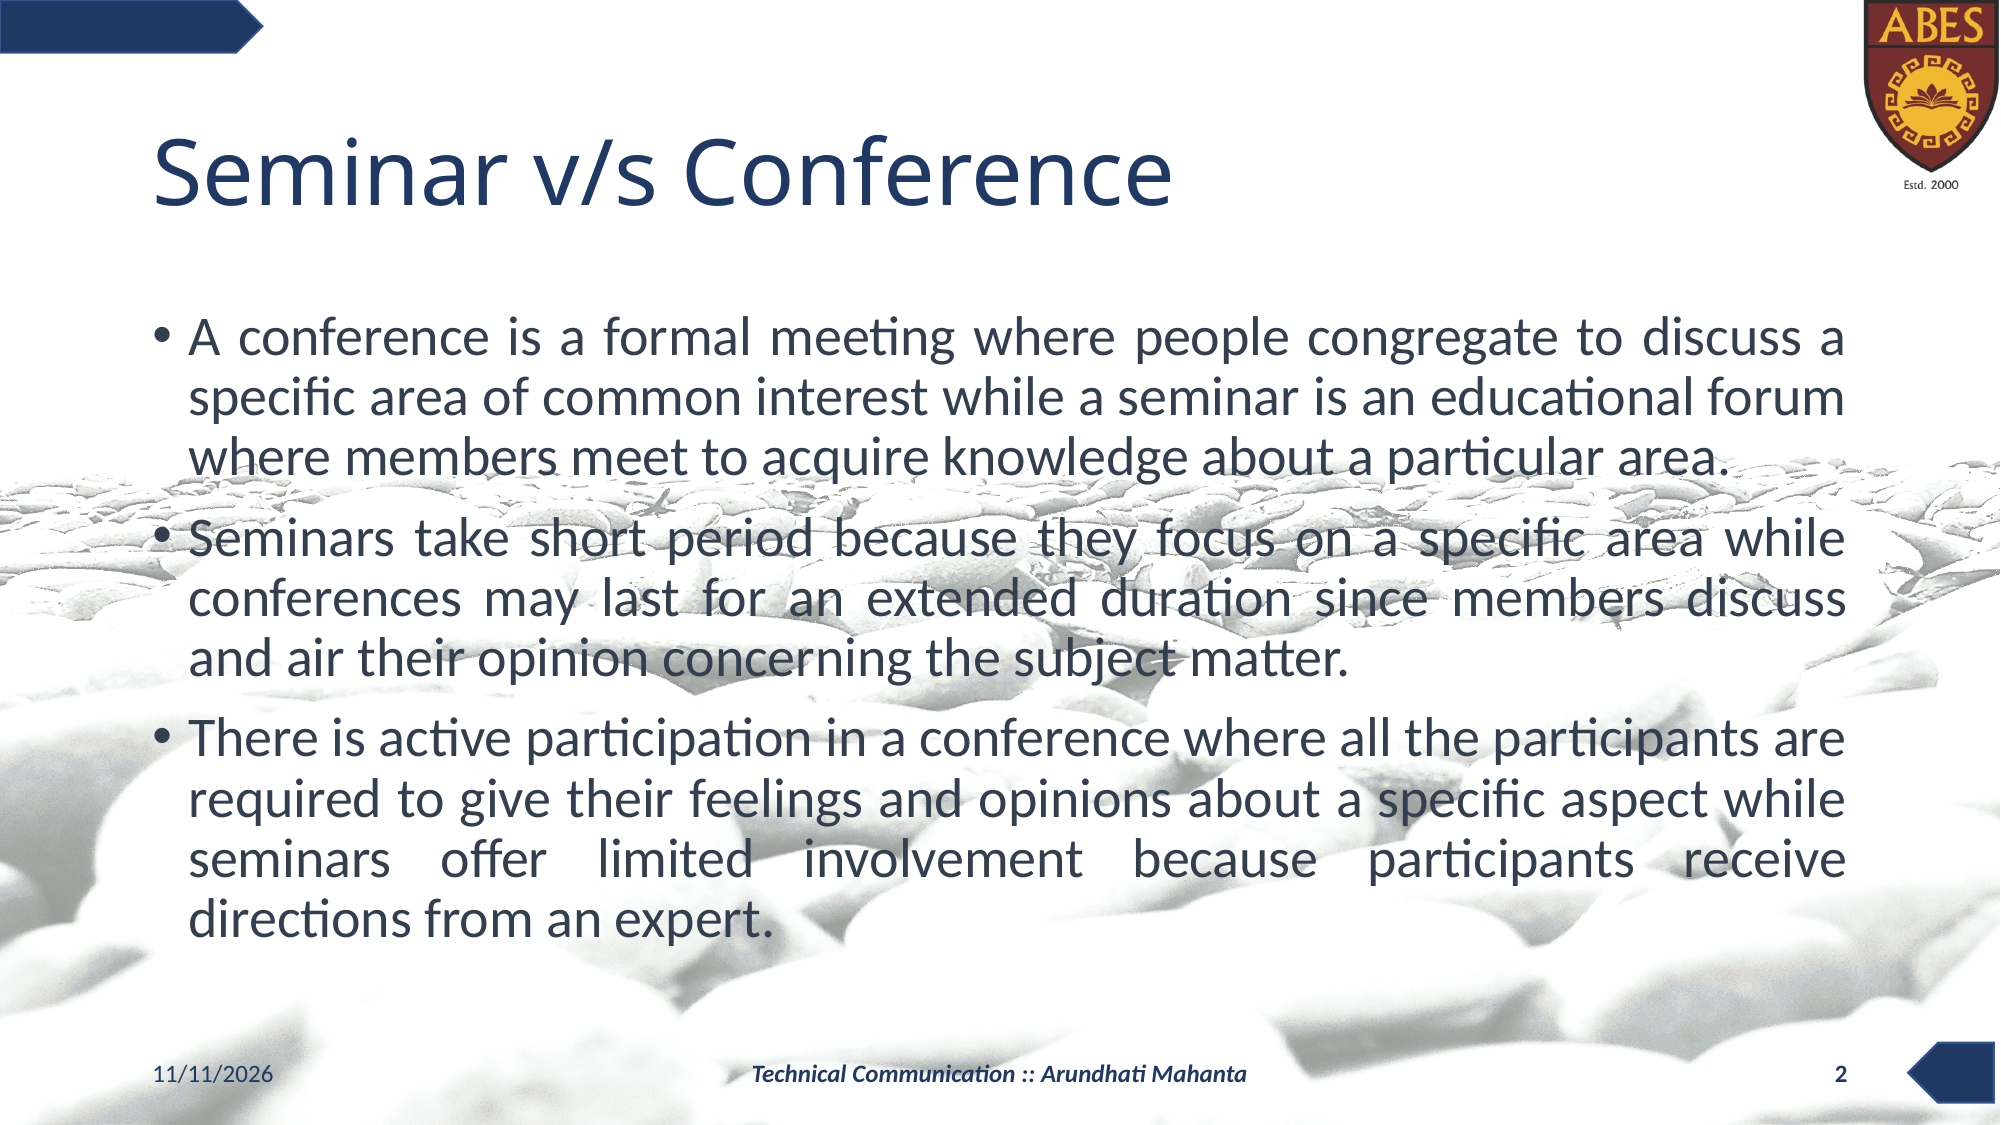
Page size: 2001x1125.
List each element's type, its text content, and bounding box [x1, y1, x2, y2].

picture [1862, 0, 2000, 189]
list A conference is a formal meeting where people congregate to discuss a specific area of common interest while a seminar is an educational forum where members meet to acquire knowledge about a particular area. Seminars take short period because they focus on a specific area while conferences may last for an extended duration since members discuss and air their opinion concerning the subject matter. There is active participation in a conference where all the participants are required to give their feelings and opinions about a specific aspect while seminars offer limited involvement because participants receive directions from an expert. [137, 299, 1863, 1014]
title Seminar v/s Conference [137, 67, 1863, 285]
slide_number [137, 1042, 588, 1103]
slide_number 2 [1412, 1042, 1863, 1103]
footer Technical Communication :: Arundhati Mahanta [662, 1042, 1338, 1103]
